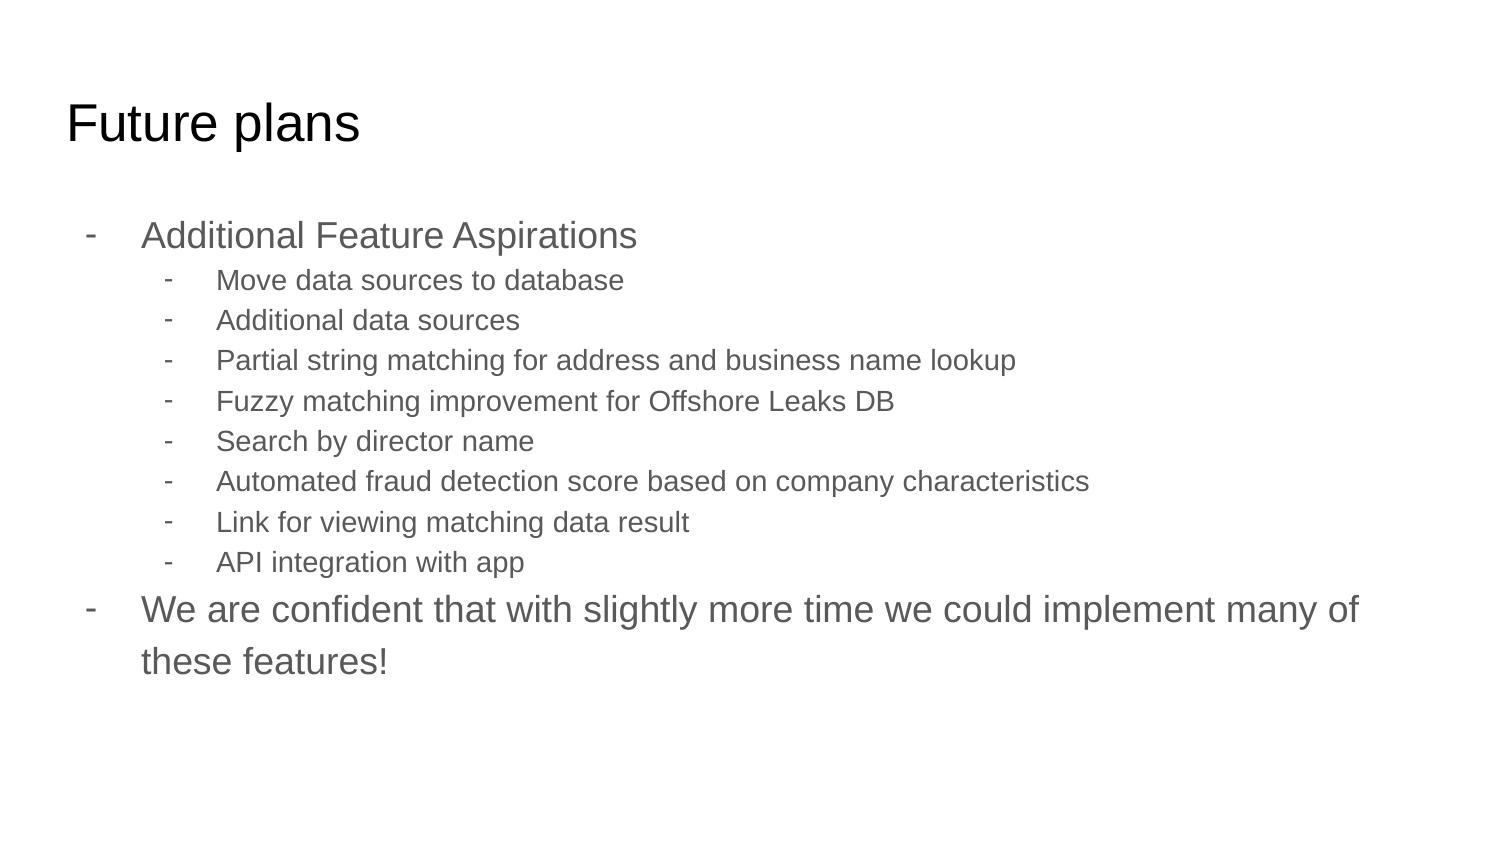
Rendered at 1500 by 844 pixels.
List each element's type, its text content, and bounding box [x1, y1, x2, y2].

list Additional Feature Aspirations Move data sources to database Additional data sources Partial string matching for address and business name lookup Fuzzy matching improvement for Offshore Leaks DB Search by director name Automated fraud detection score based on company characteristics Link for viewing matching data result API integration with app We are confident that with slightly more time we could implement many of these features! [51, 189, 1449, 750]
title Future plans [51, 72, 1449, 167]
